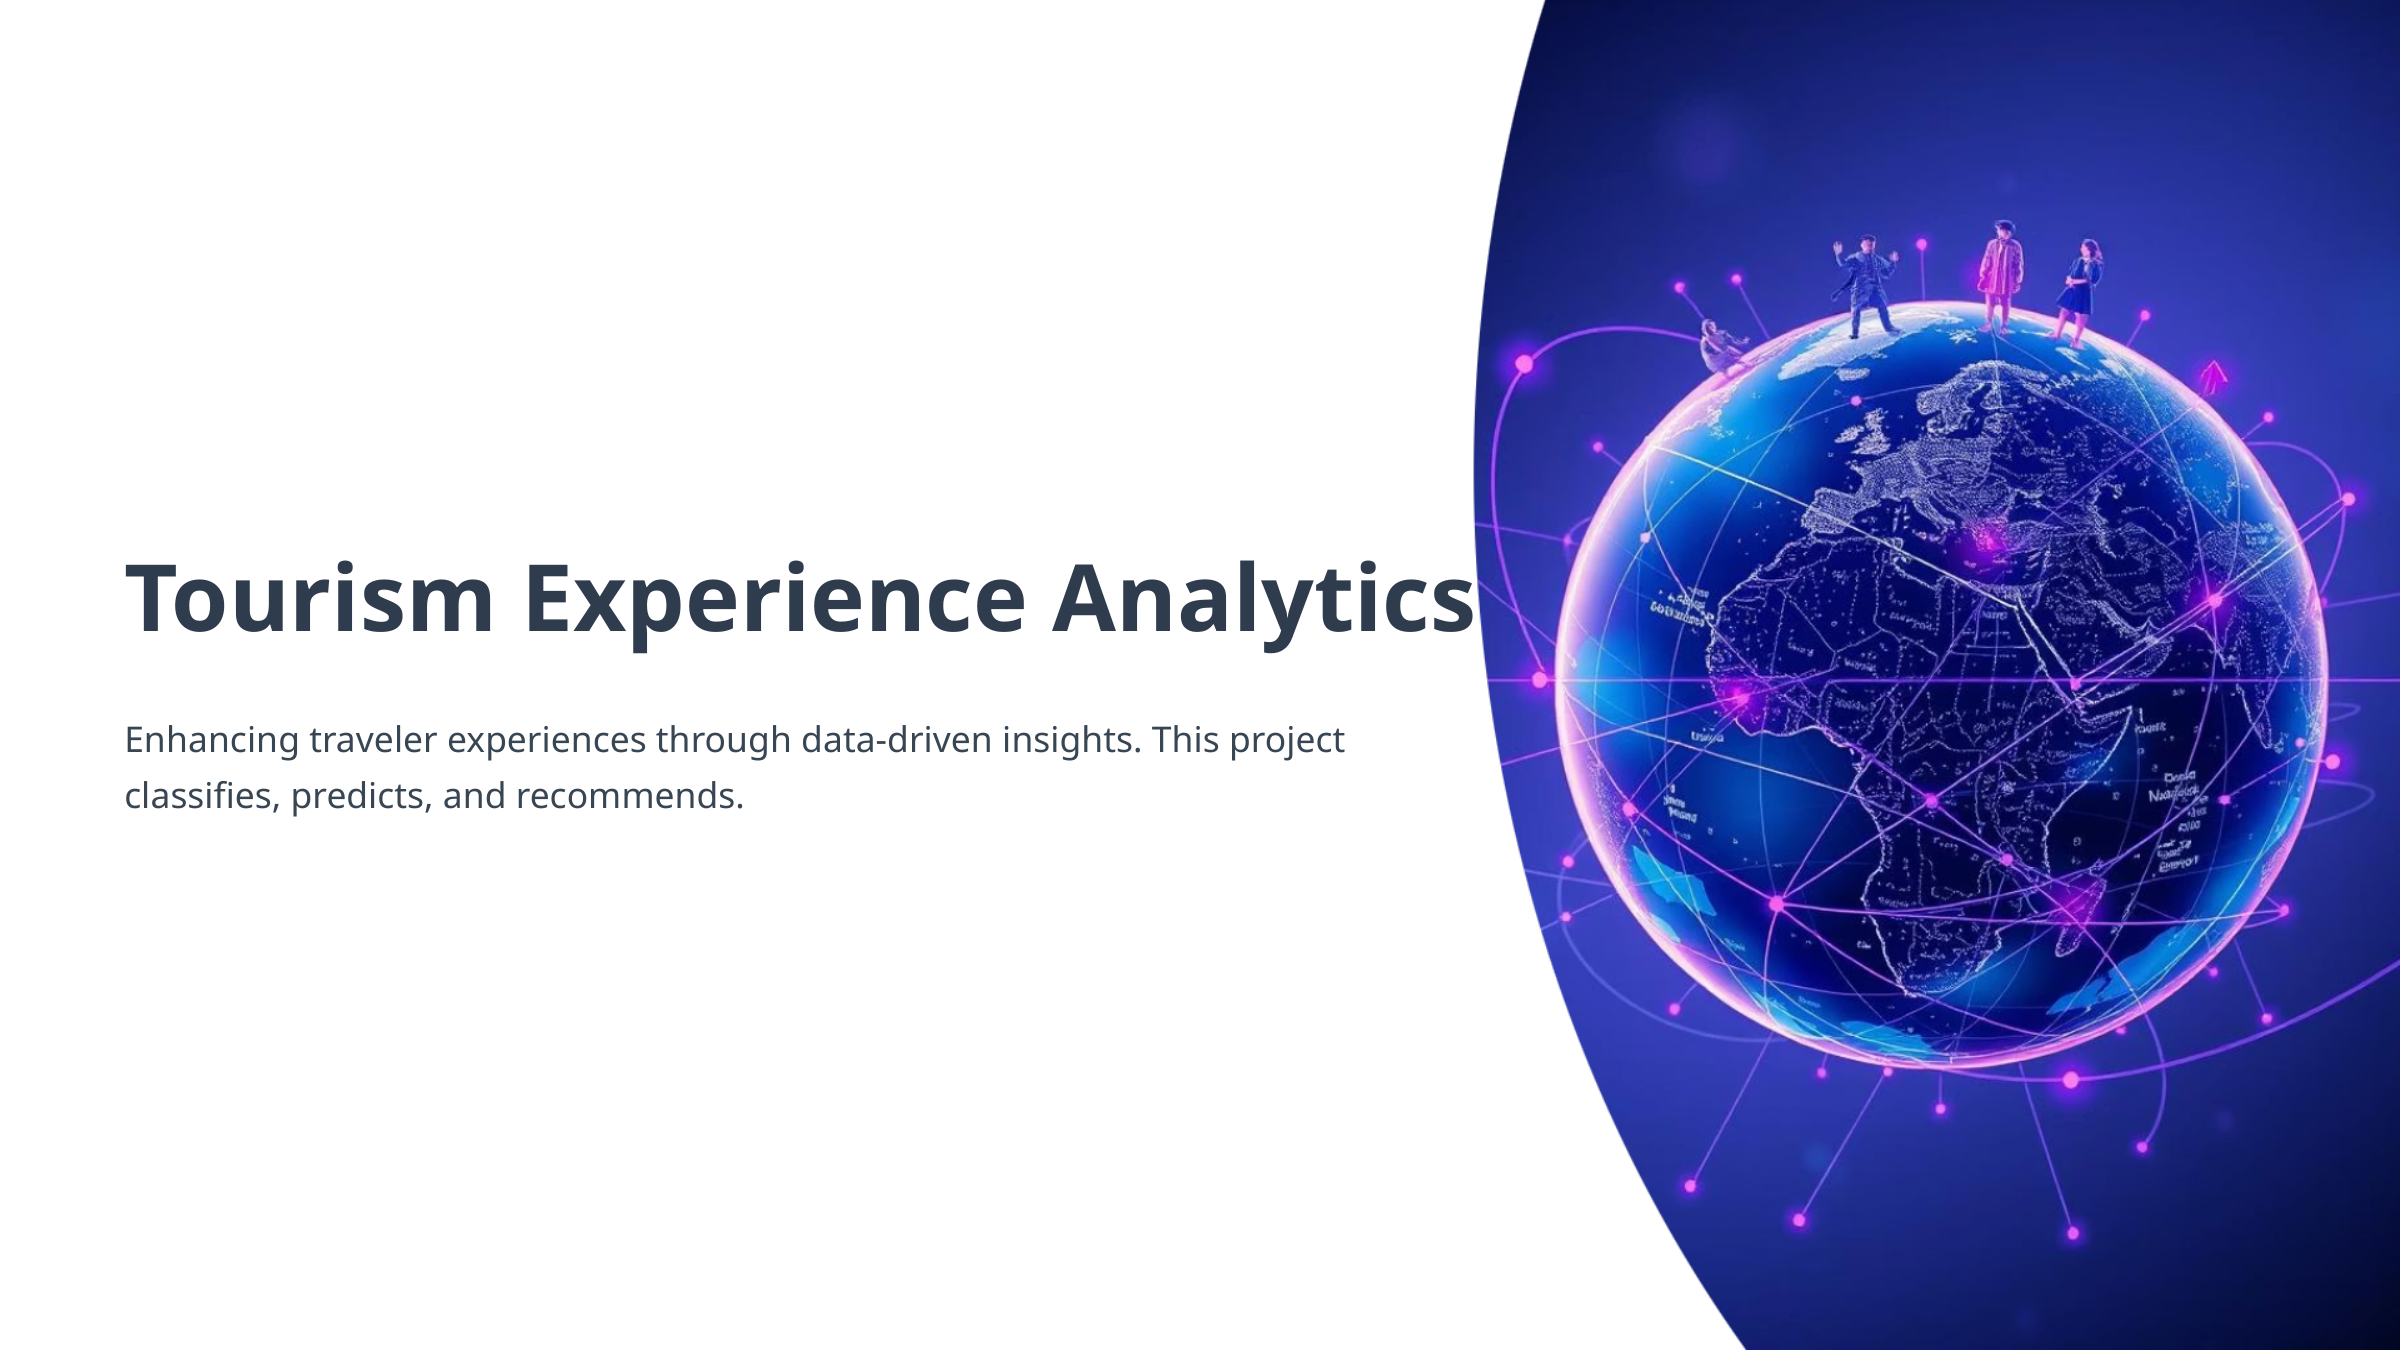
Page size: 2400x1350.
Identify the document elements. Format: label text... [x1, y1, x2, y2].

picture [1454, 0, 2400, 1350]
text_box Enhancing traveler experiences through data-driven insights. This project classifies, predicts, and recommends. [124, 703, 1376, 817]
text_box Tourism Experience Analytics [124, 532, 1358, 650]
